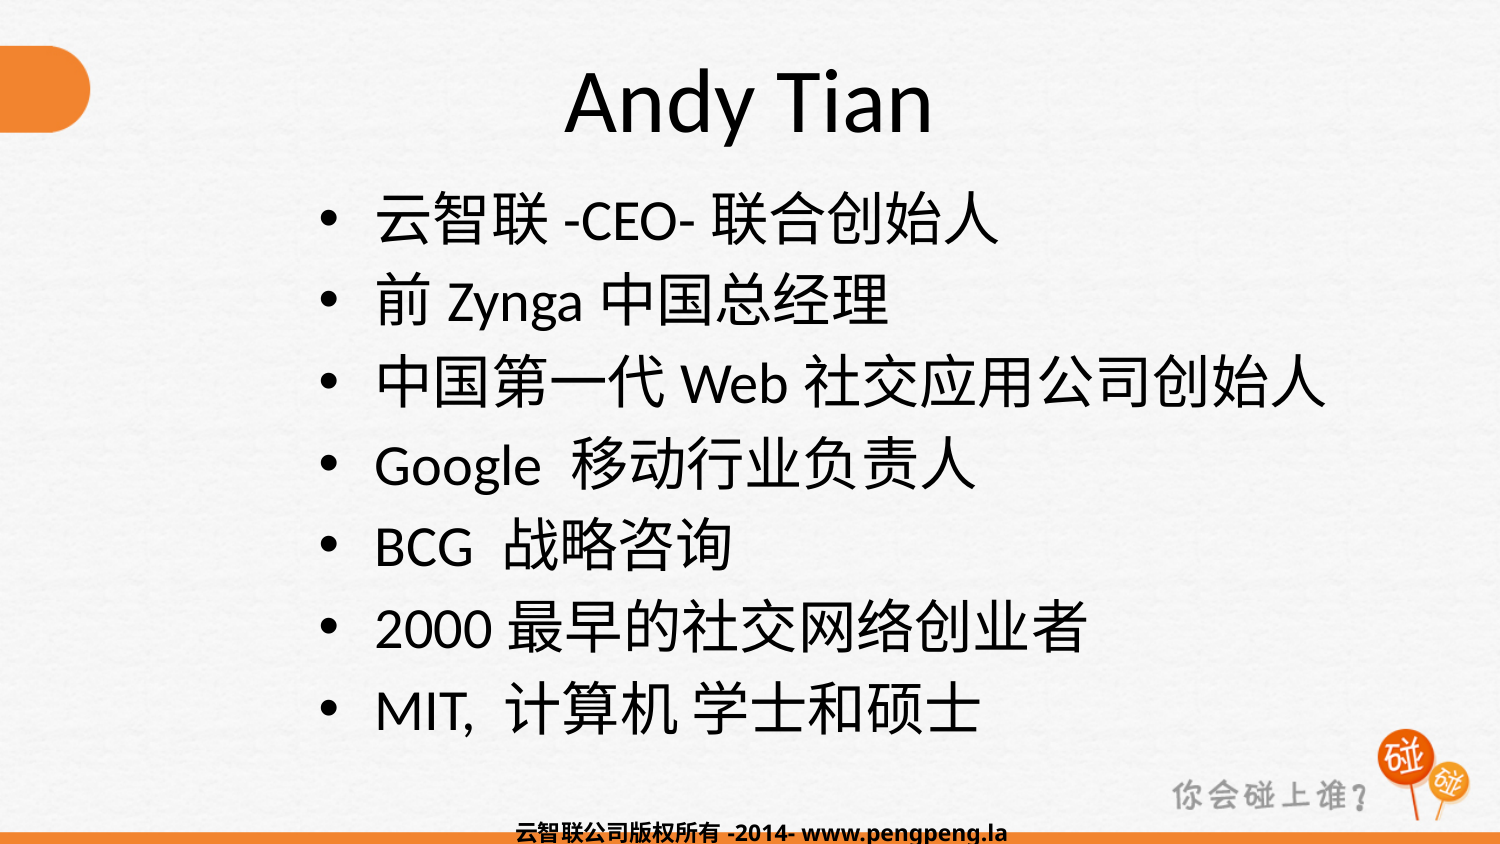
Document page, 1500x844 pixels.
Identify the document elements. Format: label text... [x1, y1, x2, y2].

picture [971, 831, 976, 839]
list 云智联-CEO-联合创始人 前Zynga中国总经理 中国第一代Web社交应用公司创始人 Google 移动行业负责人 BCG 战略咨询 2000最早的社交网络创业者 MIT, 计算机 学士和硕士 [303, 174, 1448, 781]
picture [913, 831, 918, 839]
text_box Andy Tian [74, 33, 1425, 175]
picture [0, 0, 1500, 844]
